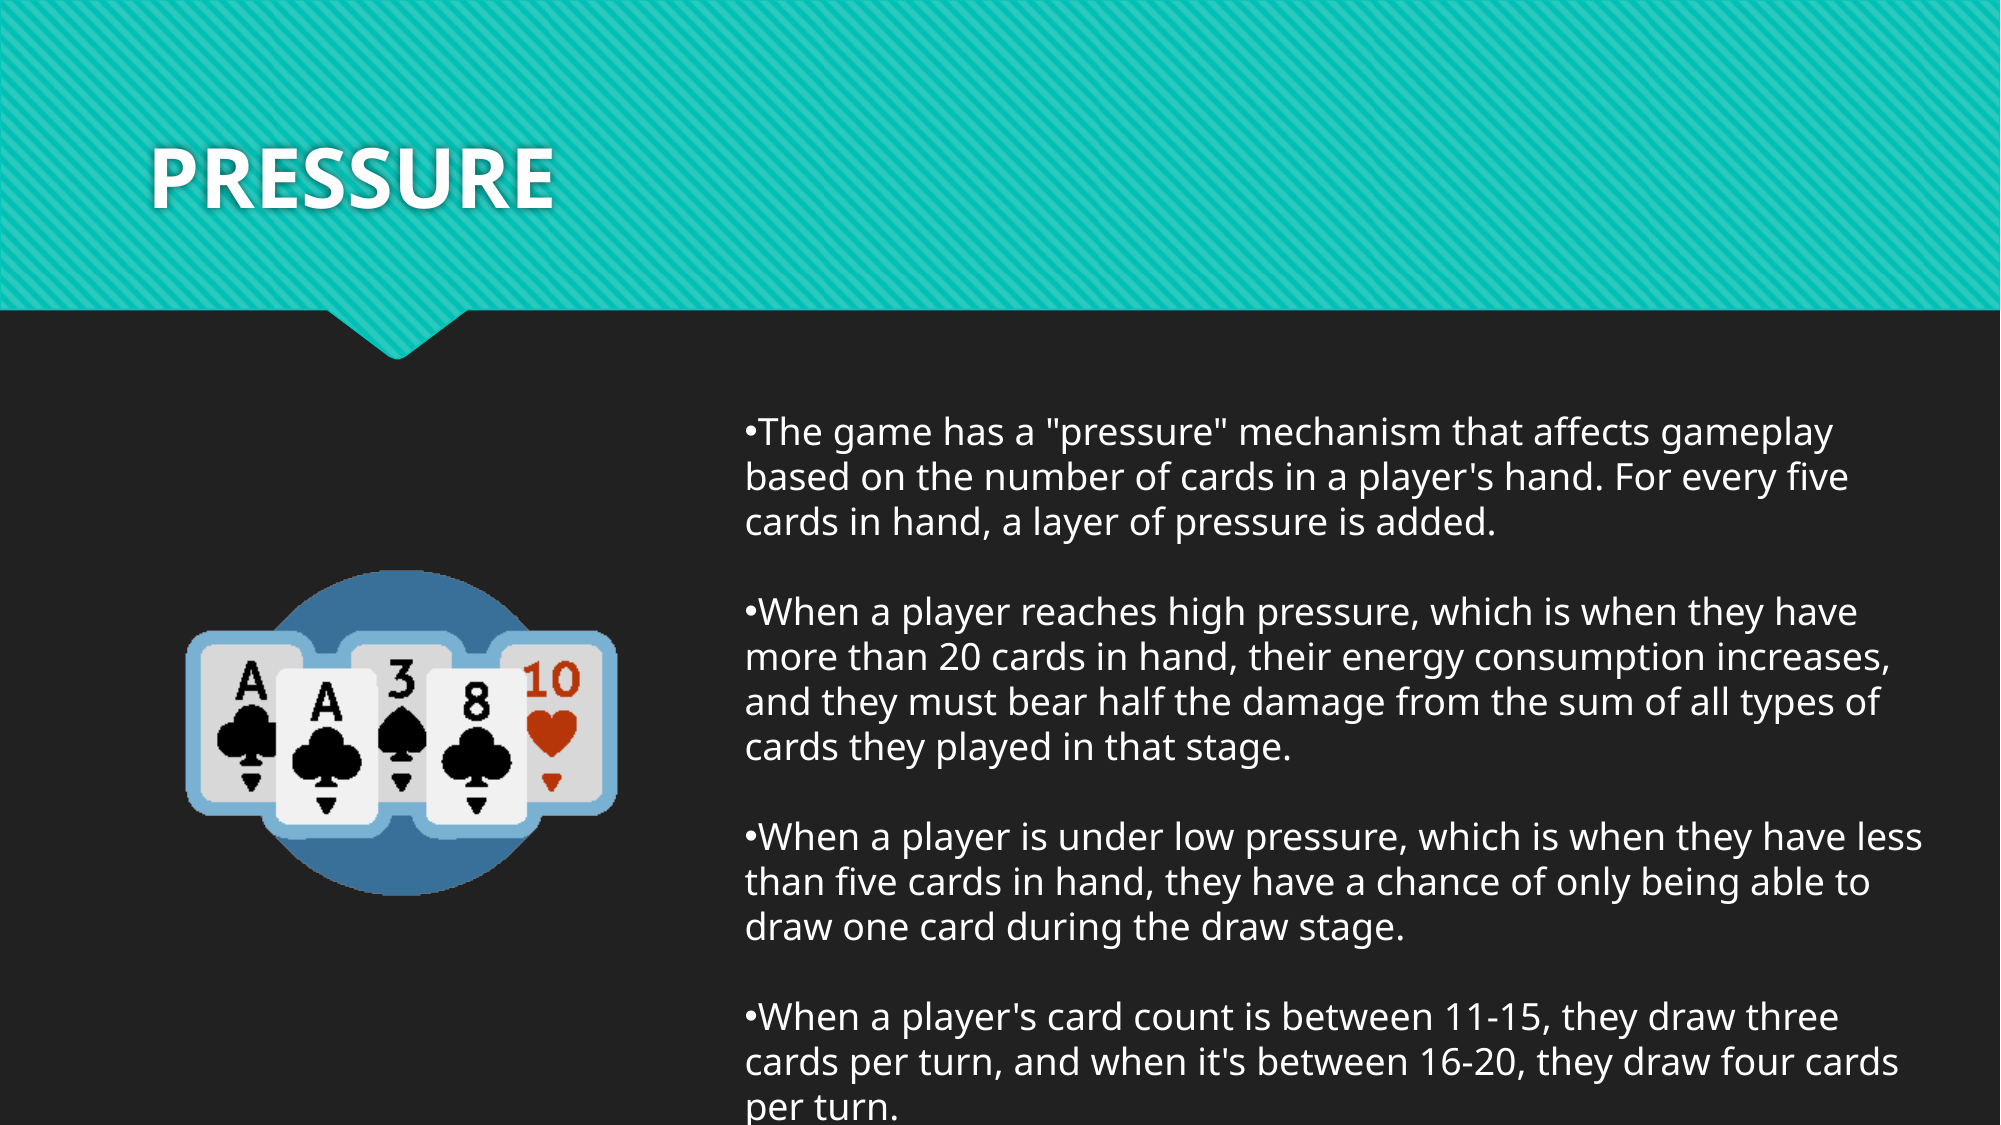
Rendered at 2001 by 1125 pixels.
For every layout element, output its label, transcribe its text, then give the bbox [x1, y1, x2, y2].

text_box The game has a "pressure" mechanism that affects gameplay based on the number of cards in a player's hand. For every five cards in hand, a layer of pressure is added. When a player reaches high pressure, which is when they have more than 20 cards in hand, their energy consumption increases, and they must bear half the damage from the sum of all types of cards they played in that stage. When a player is under low pressure, which is when they have less than five cards in hand, they have a chance of only being able to draw one card during the draw stage. When a player's card count is between 11-15, they draw three cards per turn, and when it's between 16-20, they draw four cards per turn. [729, 400, 1945, 1125]
title PRESSURE [132, 73, 1868, 233]
picture [177, 562, 629, 904]
